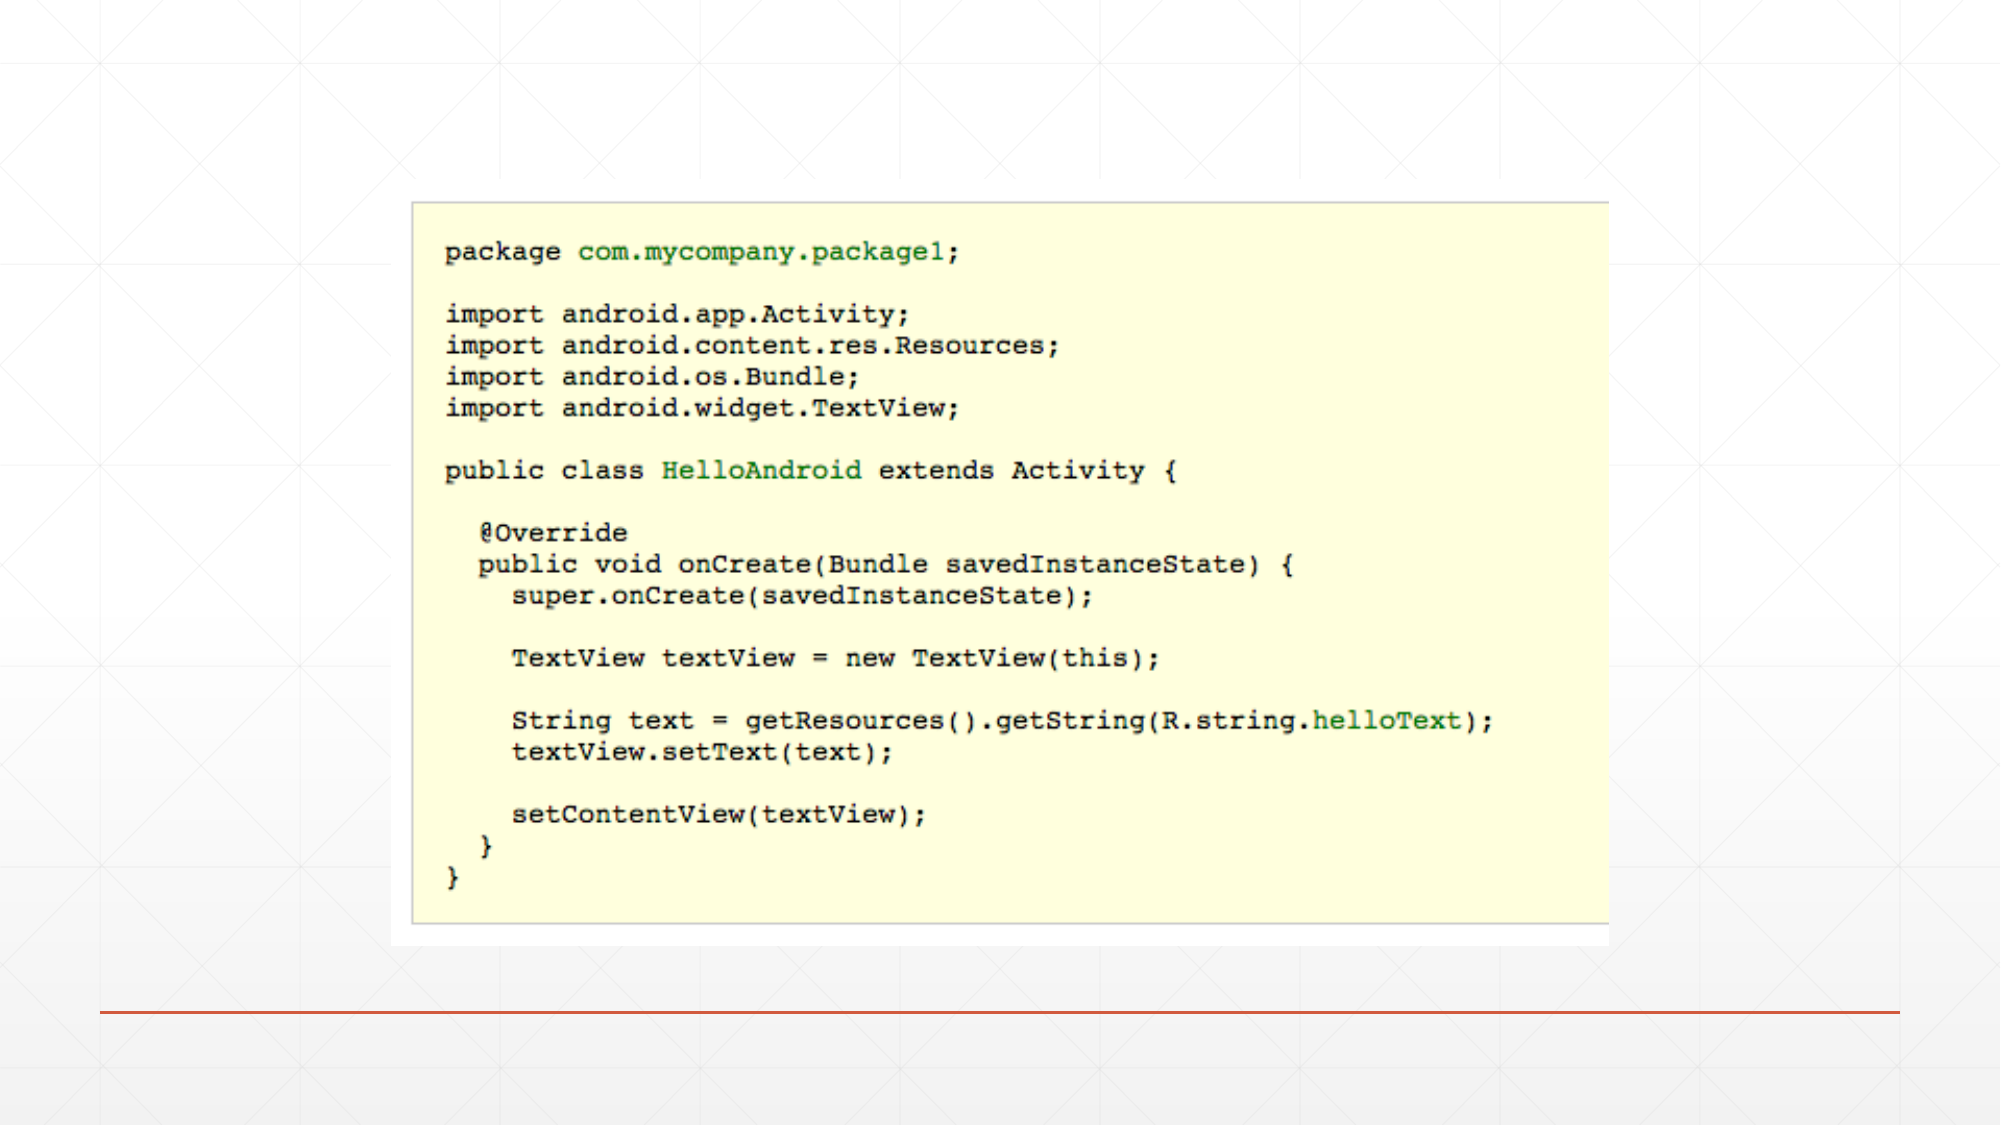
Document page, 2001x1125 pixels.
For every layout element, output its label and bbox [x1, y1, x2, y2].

picture [391, 179, 1609, 946]
